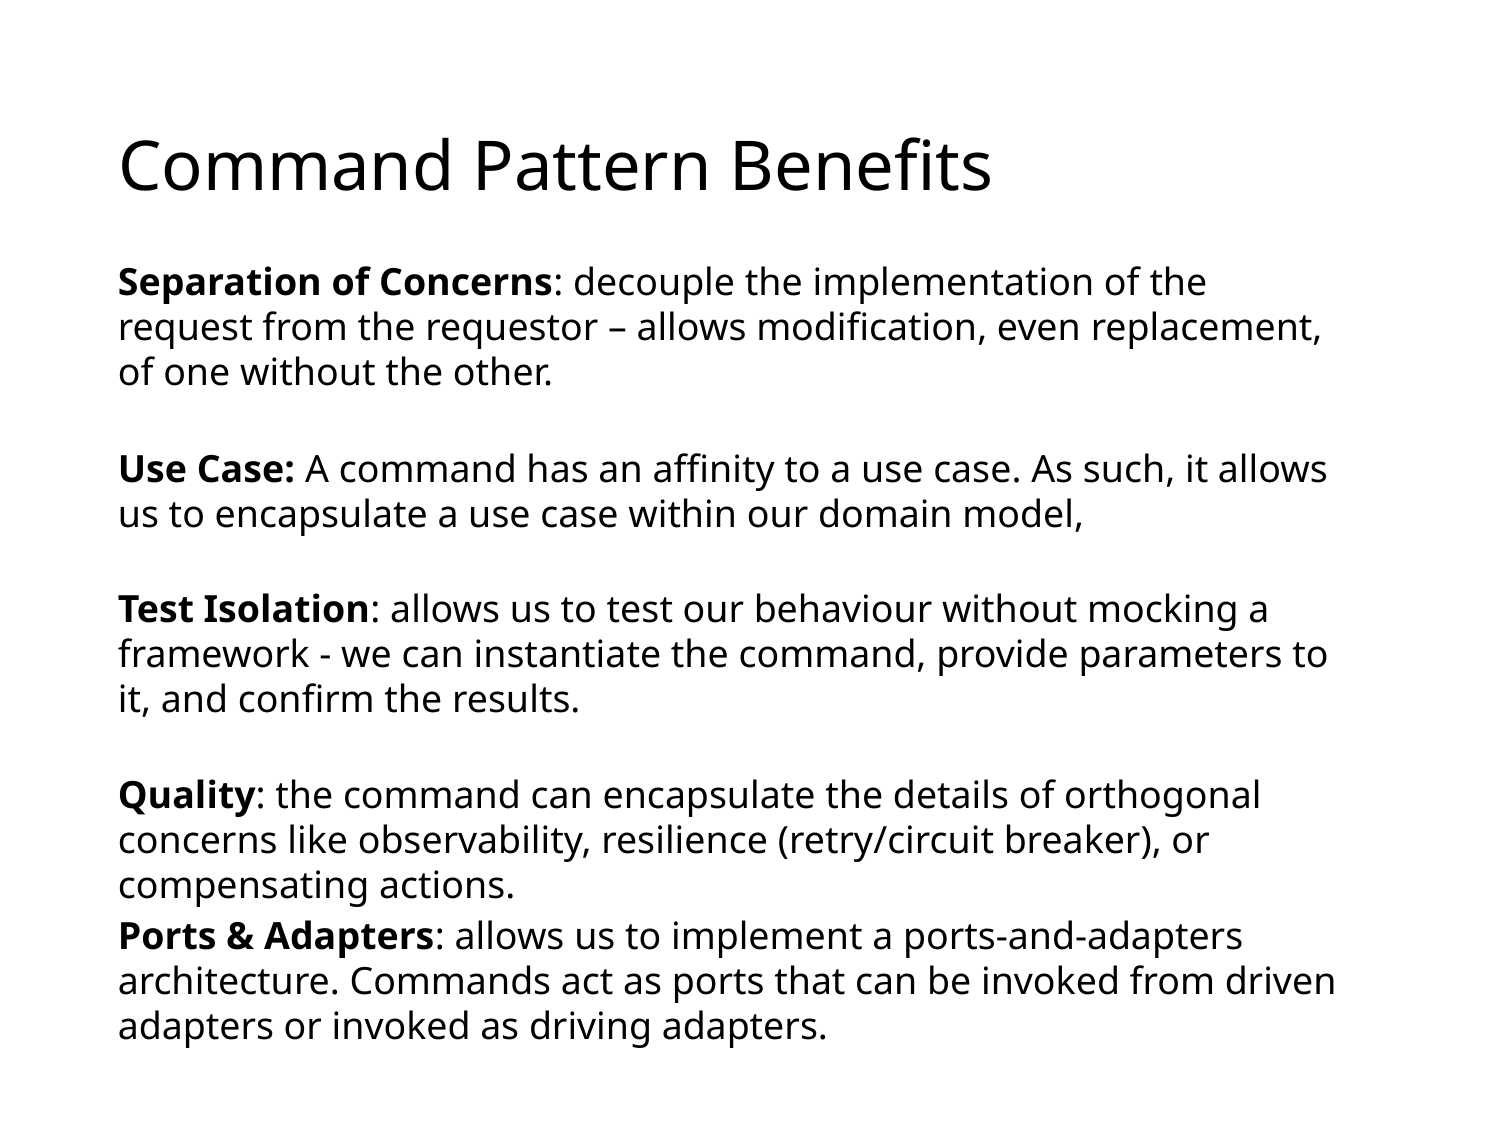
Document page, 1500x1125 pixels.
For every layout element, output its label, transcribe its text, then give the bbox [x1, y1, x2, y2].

text_box Ports & Adapters: allows us to implement a ports-and-adapters architecture. Commands act as ports that can be invoked from driven adapters or invoked as driving adapters. [103, 914, 1358, 1055]
text_box Separation of Concerns: decouple the implementation of the request from the requestor – allows modification, even replacement, of one without the other. [103, 250, 1358, 401]
text_box Quality: the command can encapsulate the details of orthogonal concerns like observability, resilience (retry/circuit breaker), or compensating actions. [103, 764, 1358, 914]
title Command Pattern Benefits [103, 59, 1397, 278]
text_box Use Case: A command has an affinity to a use case. As such, it allows us to encapsulate a use case within our domain model, [103, 437, 1358, 542]
text_box Test Isolation: allows us to test our behaviour without mocking a framework - we can instantiate the command, provide parameters to it, and confirm the results. [103, 577, 1358, 728]
